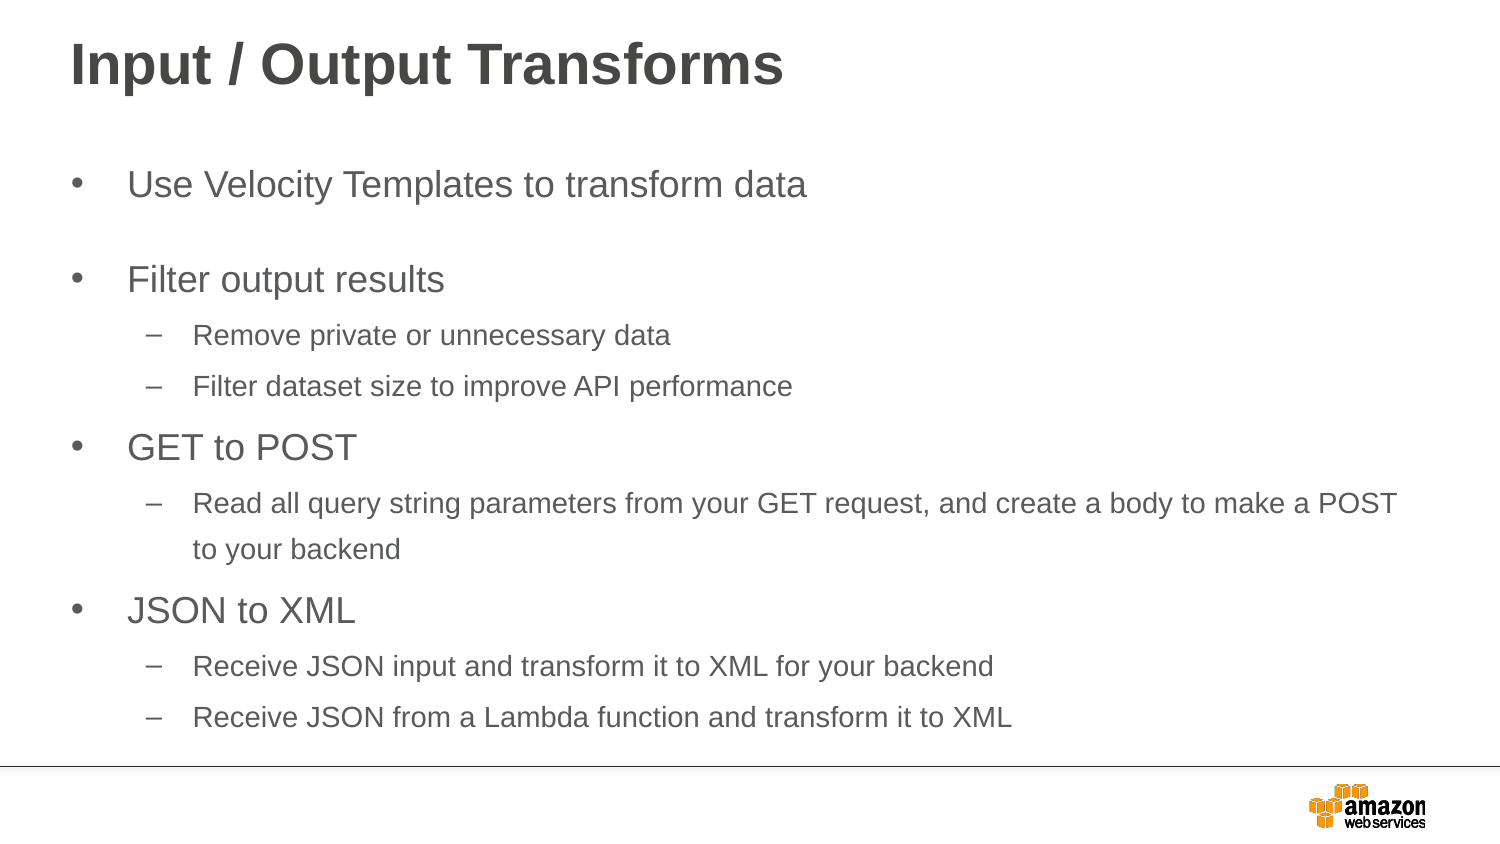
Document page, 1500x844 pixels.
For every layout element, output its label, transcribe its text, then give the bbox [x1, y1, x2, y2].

title Input / Output Transforms [55, 18, 1402, 138]
list Use Velocity Templates to transform data Filter output results Remove private or unnecessary data Filter dataset size to improve API performance GET to POST Read all query string parameters from your GET request, and create a body to make a POST to your backend JSON to XML Receive JSON input and transform it to XML for your backend Receive JSON from a Lambda function and transform it to XML [55, 138, 1428, 811]
